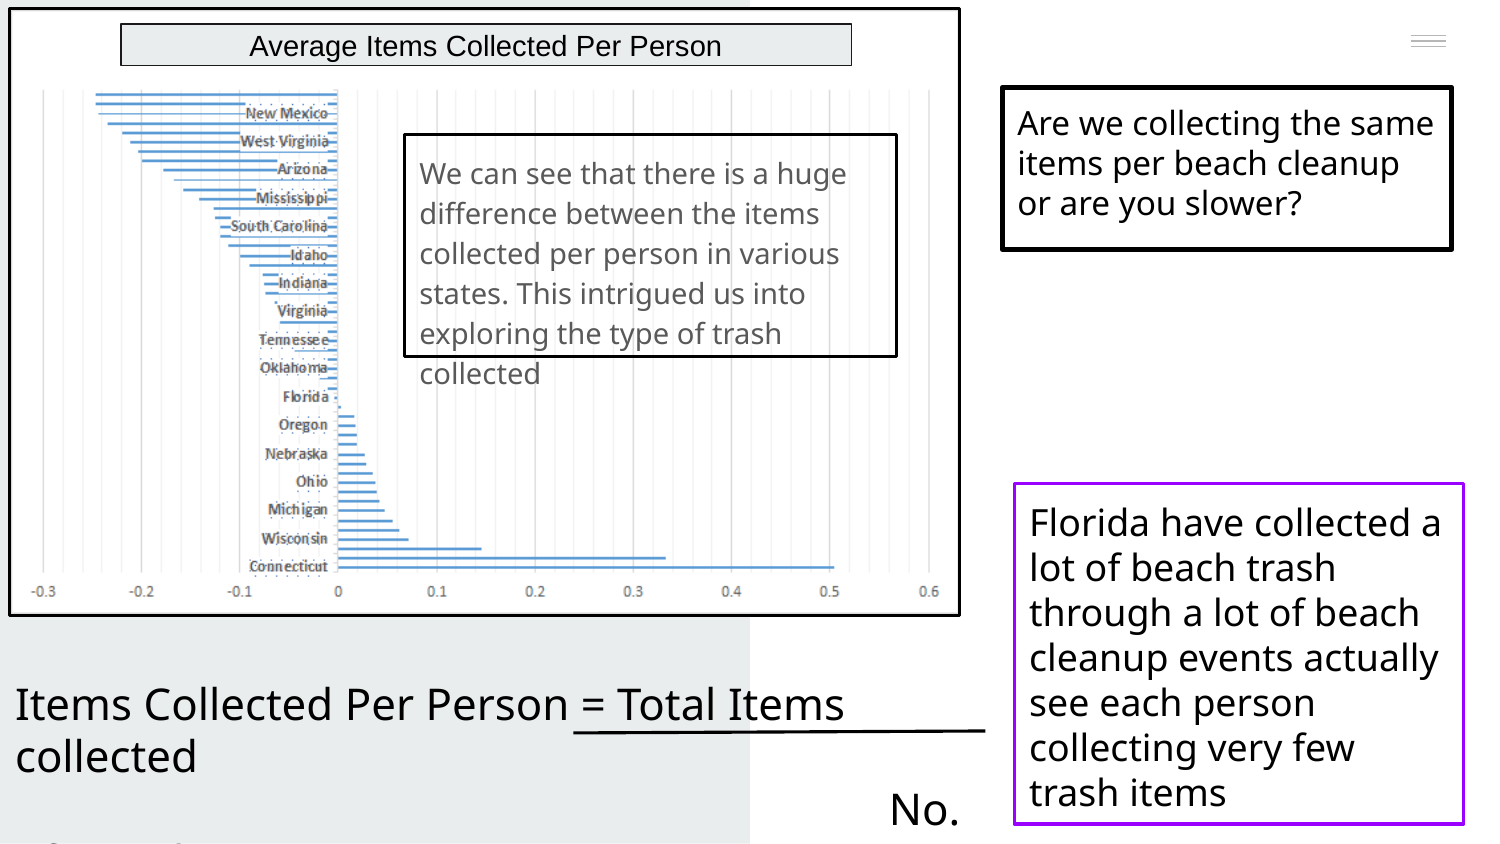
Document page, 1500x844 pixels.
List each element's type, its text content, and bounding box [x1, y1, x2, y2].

text_box Are we collecting the same items per beach cleanup or are you slower? [1002, 87, 1452, 250]
text_box Items Collected Per Person = Total Items collected No. of people [0, 661, 1014, 824]
text_box Florida have collected a lot of beach trash through a lot of beach cleanup events actually see each person collecting very few trash items [1014, 483, 1464, 825]
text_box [573, 730, 986, 734]
picture [10, 9, 959, 615]
